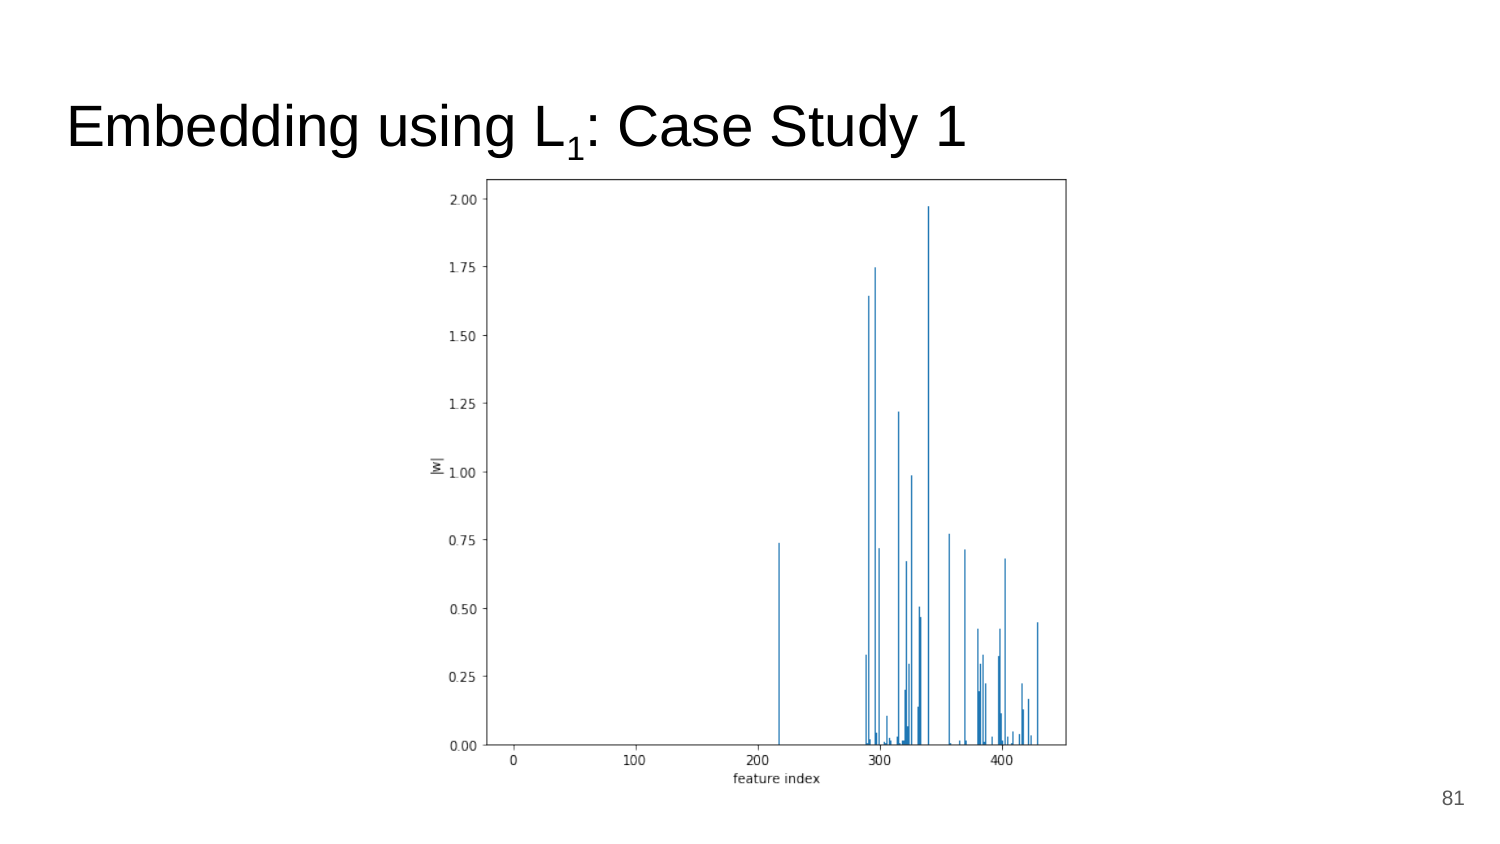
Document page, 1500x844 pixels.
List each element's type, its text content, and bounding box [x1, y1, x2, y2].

slide_number ‹#› [1389, 764, 1480, 830]
title Embedding using L1: Case Study 1 [51, 72, 1449, 167]
picture [420, 166, 1080, 794]
